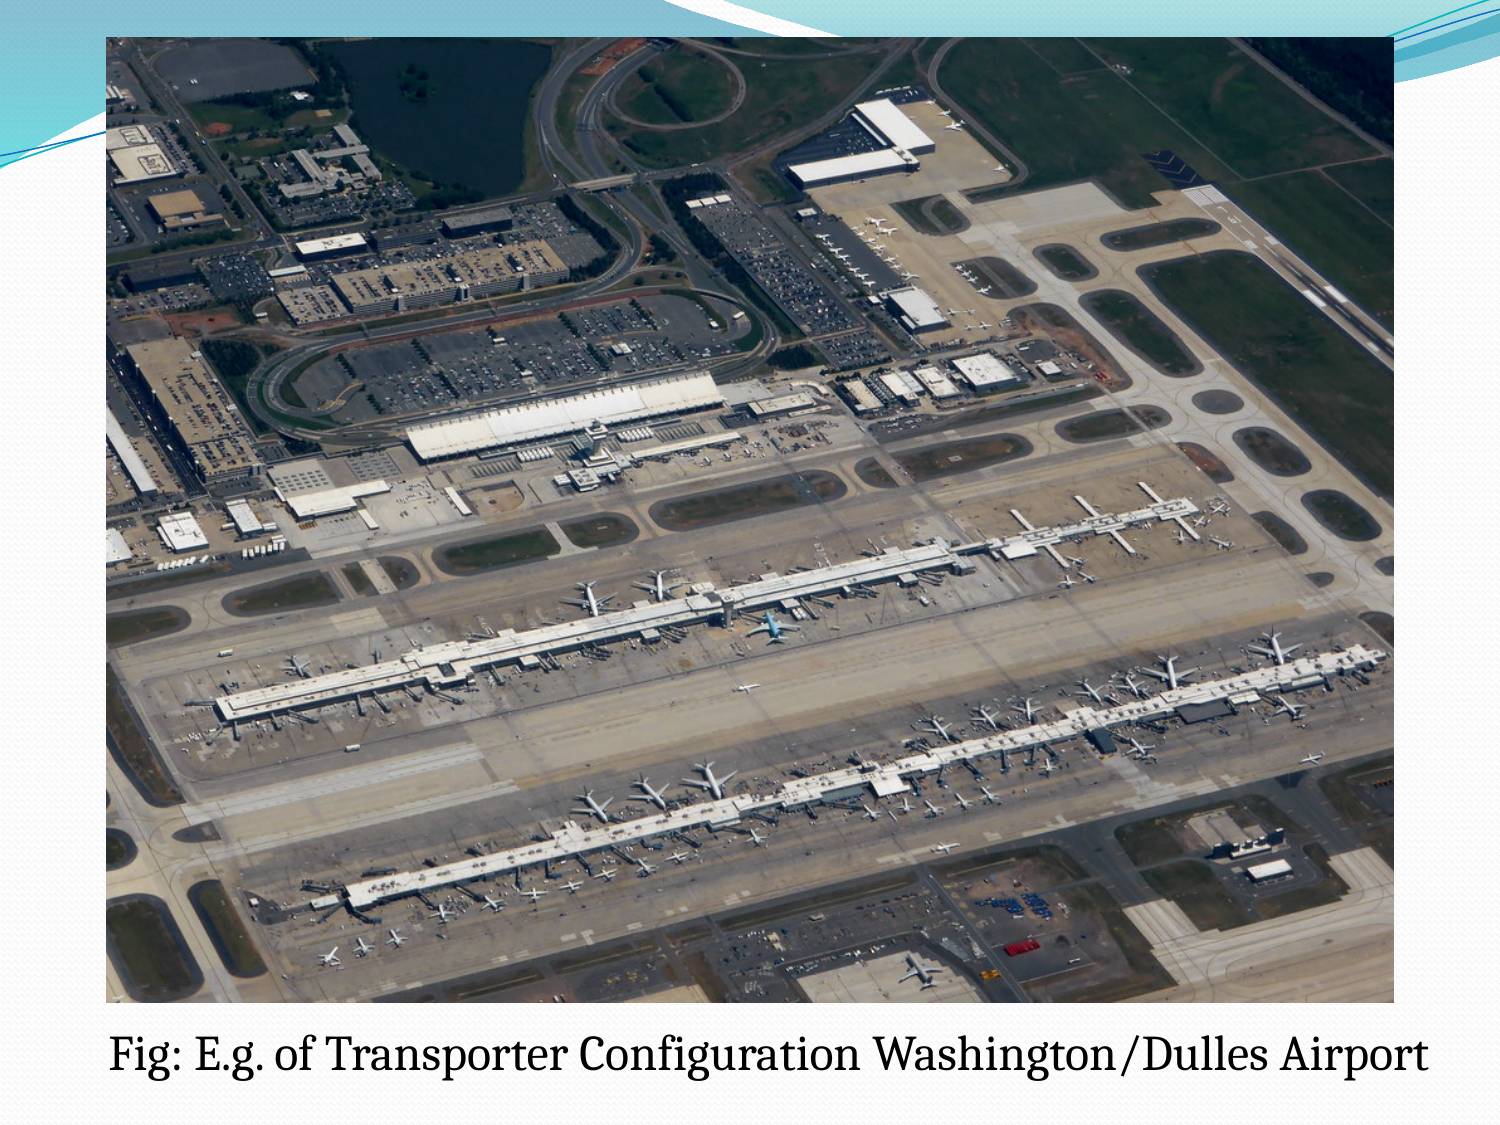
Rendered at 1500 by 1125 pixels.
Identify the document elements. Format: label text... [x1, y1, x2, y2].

text_box Fig: Amenities provided in modern day Airport Terminal [104, 1012, 1395, 1016]
text_box Fig: E.g. of Transporter Configuration Washington/Dulles Airport [93, 1012, 1500, 1088]
picture [105, 37, 1394, 1004]
